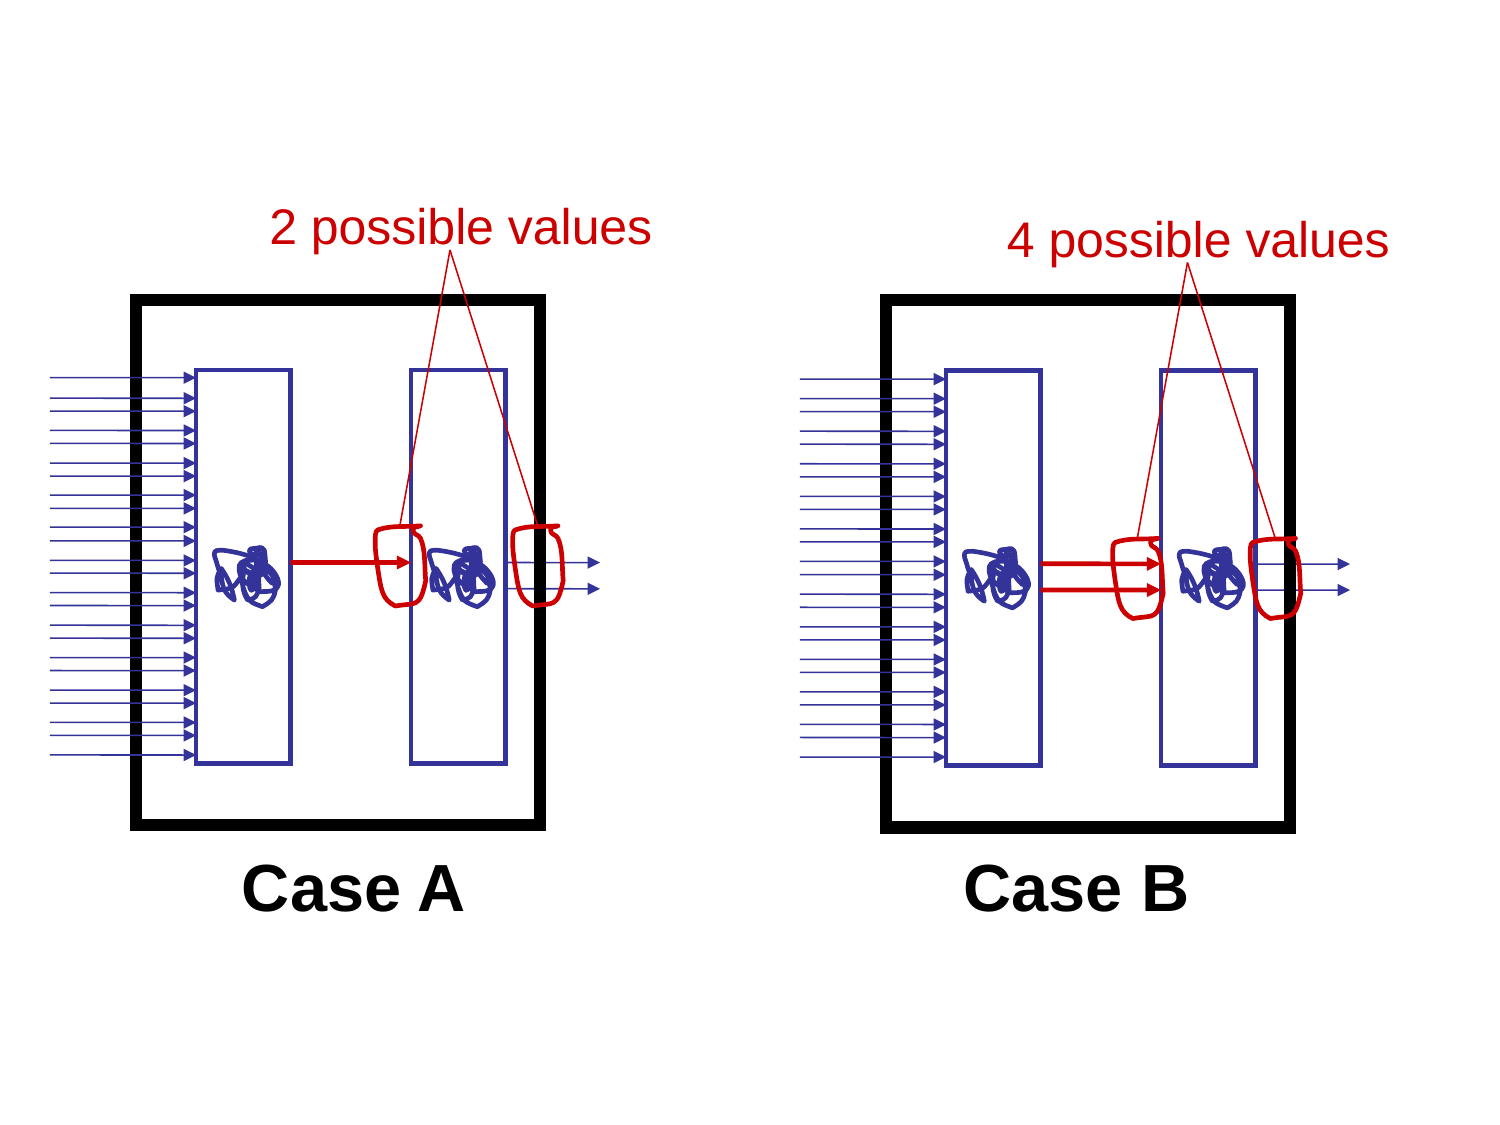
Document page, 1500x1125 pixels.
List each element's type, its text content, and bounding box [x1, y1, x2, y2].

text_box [274, 187, 647, 610]
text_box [1012, 199, 1385, 622]
text_box Case B [949, 837, 1205, 933]
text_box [49, 299, 601, 826]
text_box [799, 299, 1351, 828]
text_box Case A [227, 837, 481, 933]
